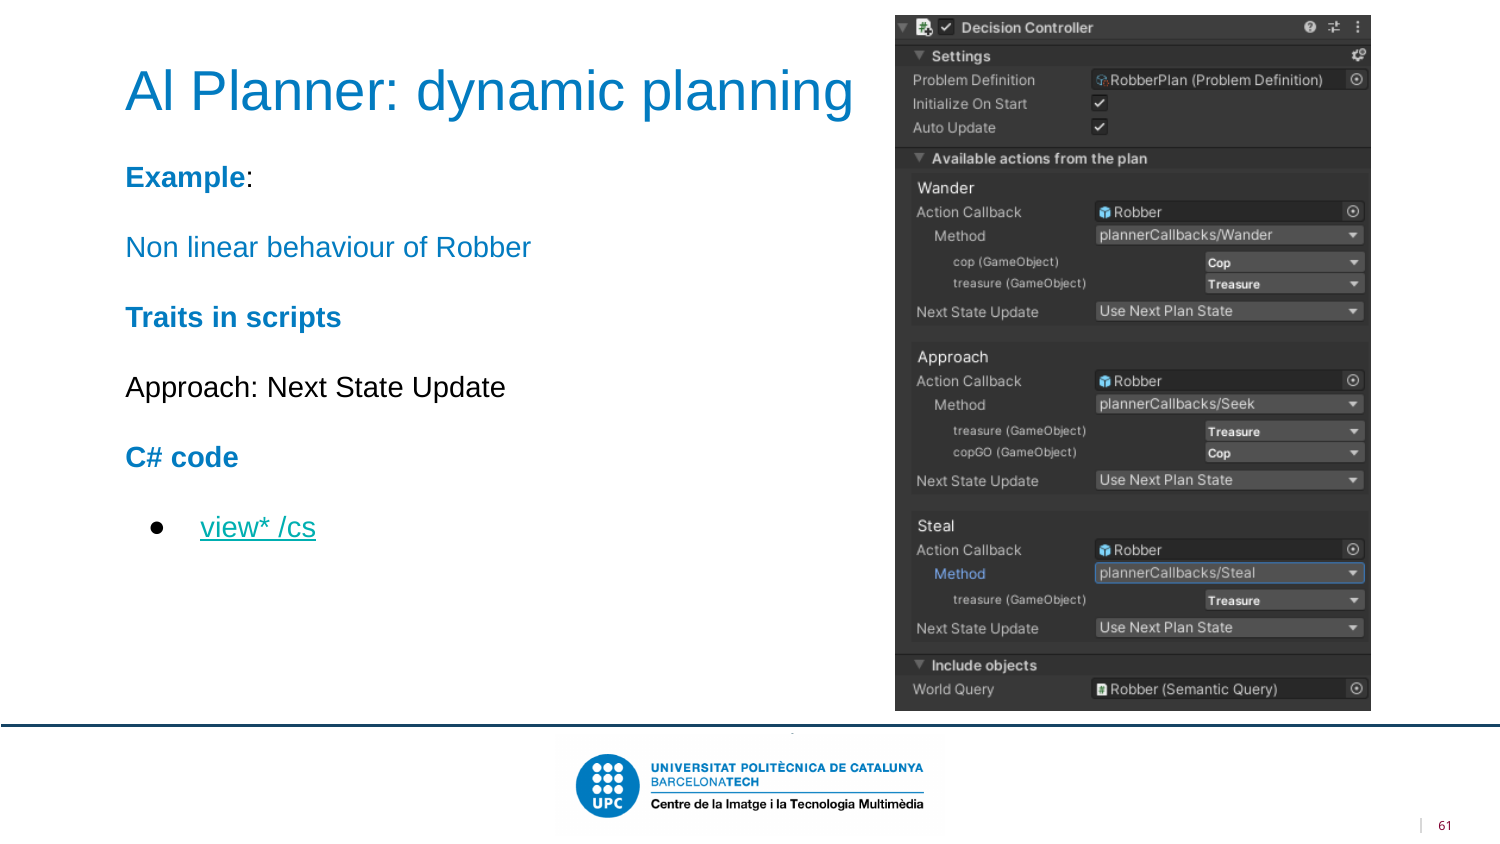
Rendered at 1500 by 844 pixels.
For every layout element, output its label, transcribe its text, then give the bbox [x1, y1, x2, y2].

text_box Example: Non linear behaviour of Robber Traits in scripts Approach: Next State Update C# code view* /cs [110, 108, 603, 664]
picture [555, 718, 945, 836]
text_box Al Planner: dynamic planning [110, 38, 890, 137]
picture [895, 15, 1371, 711]
